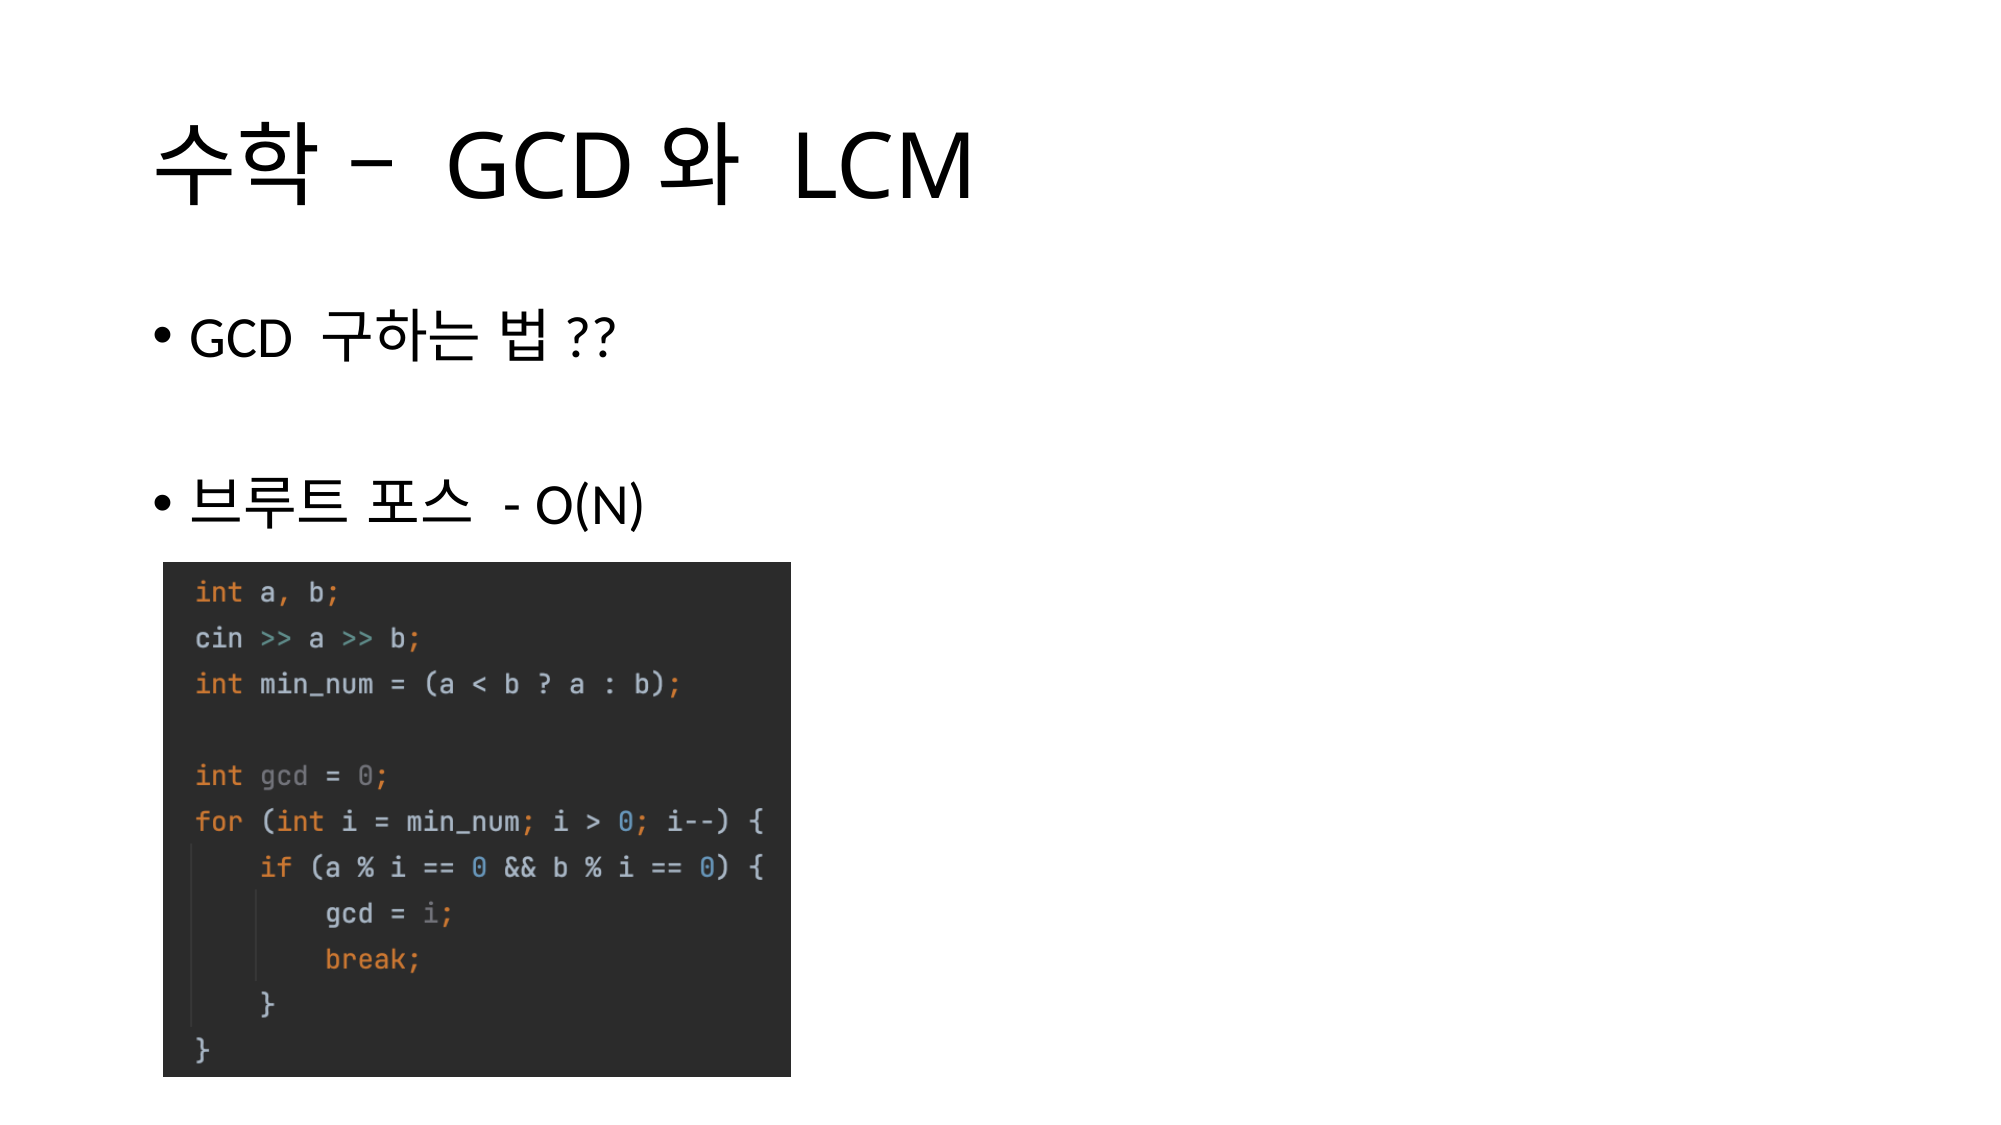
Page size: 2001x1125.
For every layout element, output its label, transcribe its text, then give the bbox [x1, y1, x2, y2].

list GCD 구하는 법?? 브루트 포스 - O(N) [137, 299, 1863, 1014]
picture [163, 562, 791, 1078]
title 수학 – GCD와 LCM [137, 59, 1863, 278]
